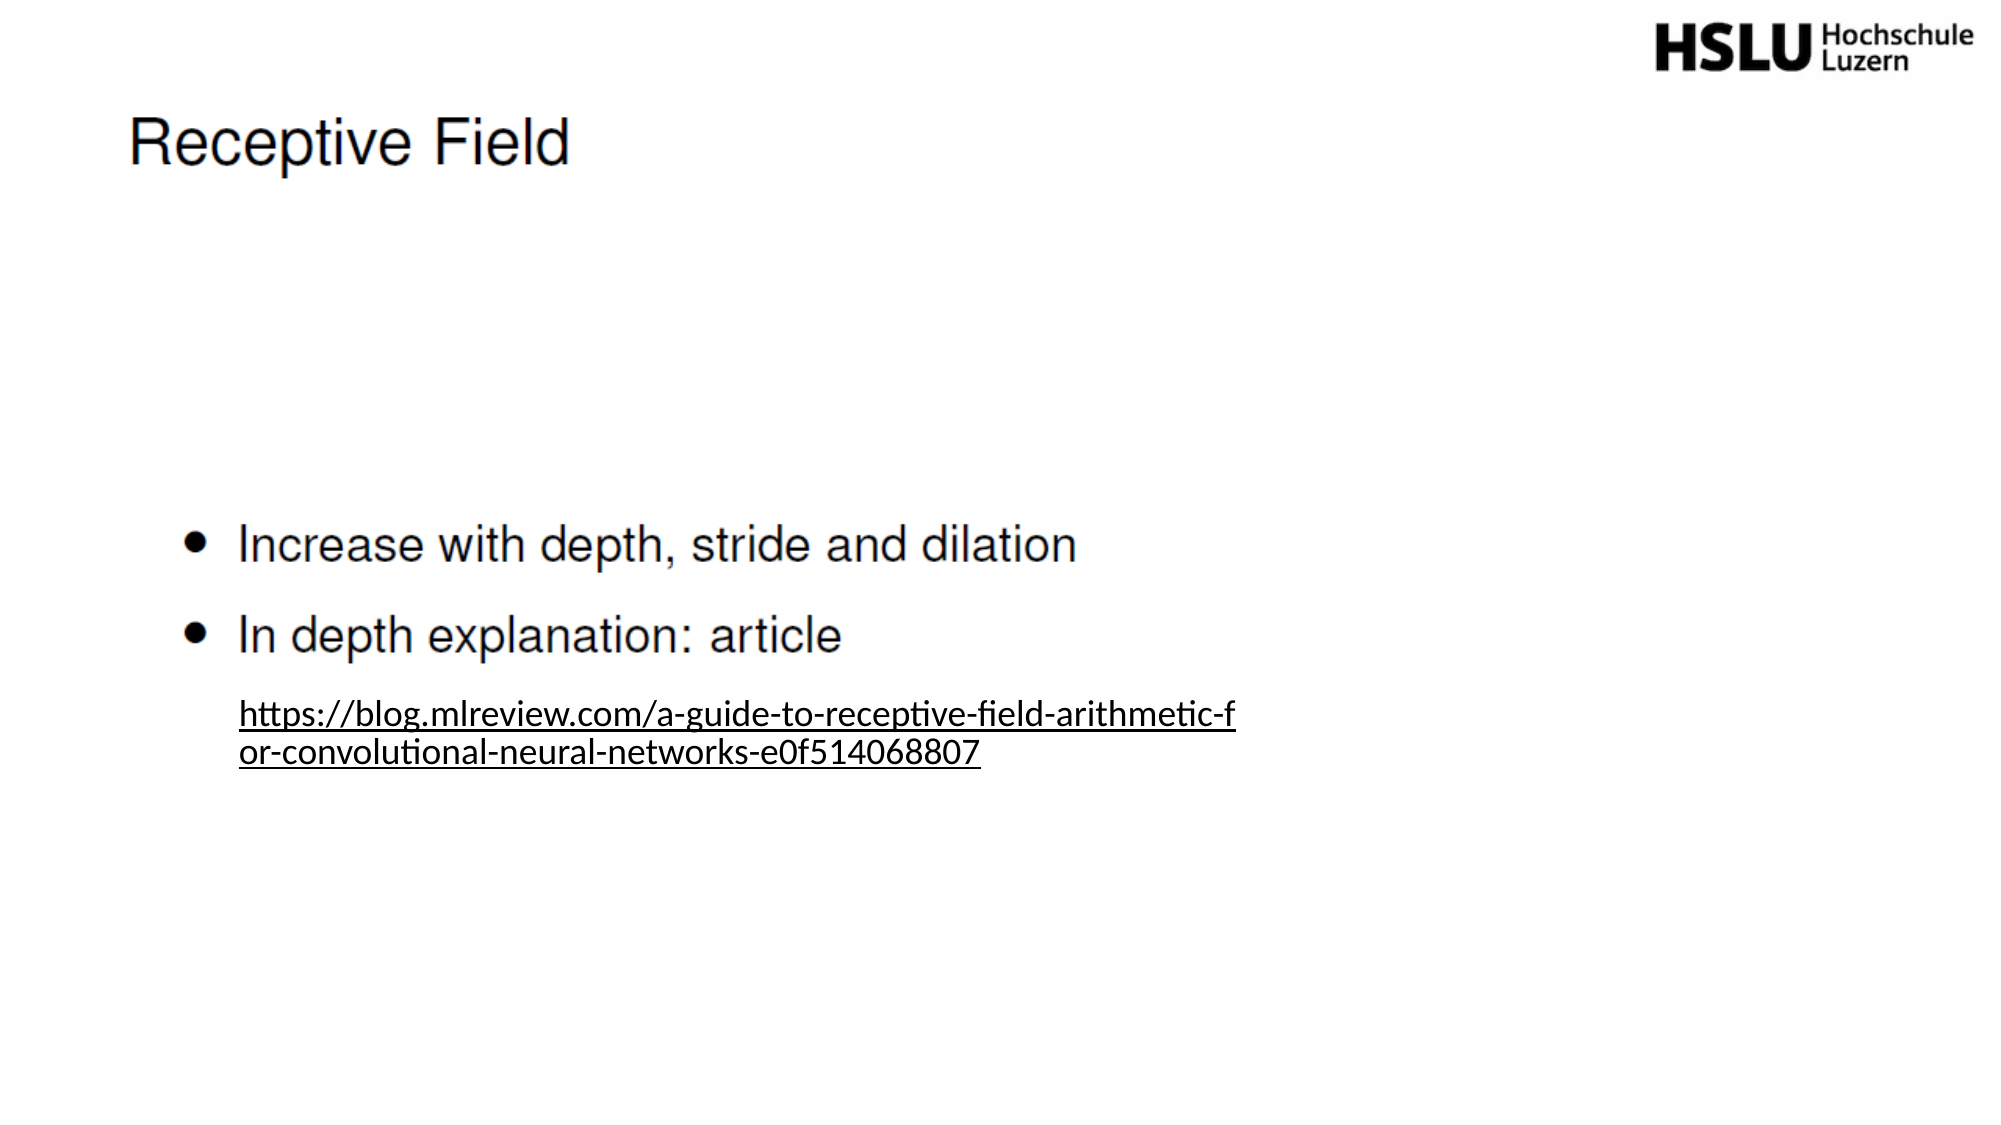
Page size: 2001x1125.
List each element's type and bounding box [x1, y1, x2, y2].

picture [113, 0, 2000, 1034]
